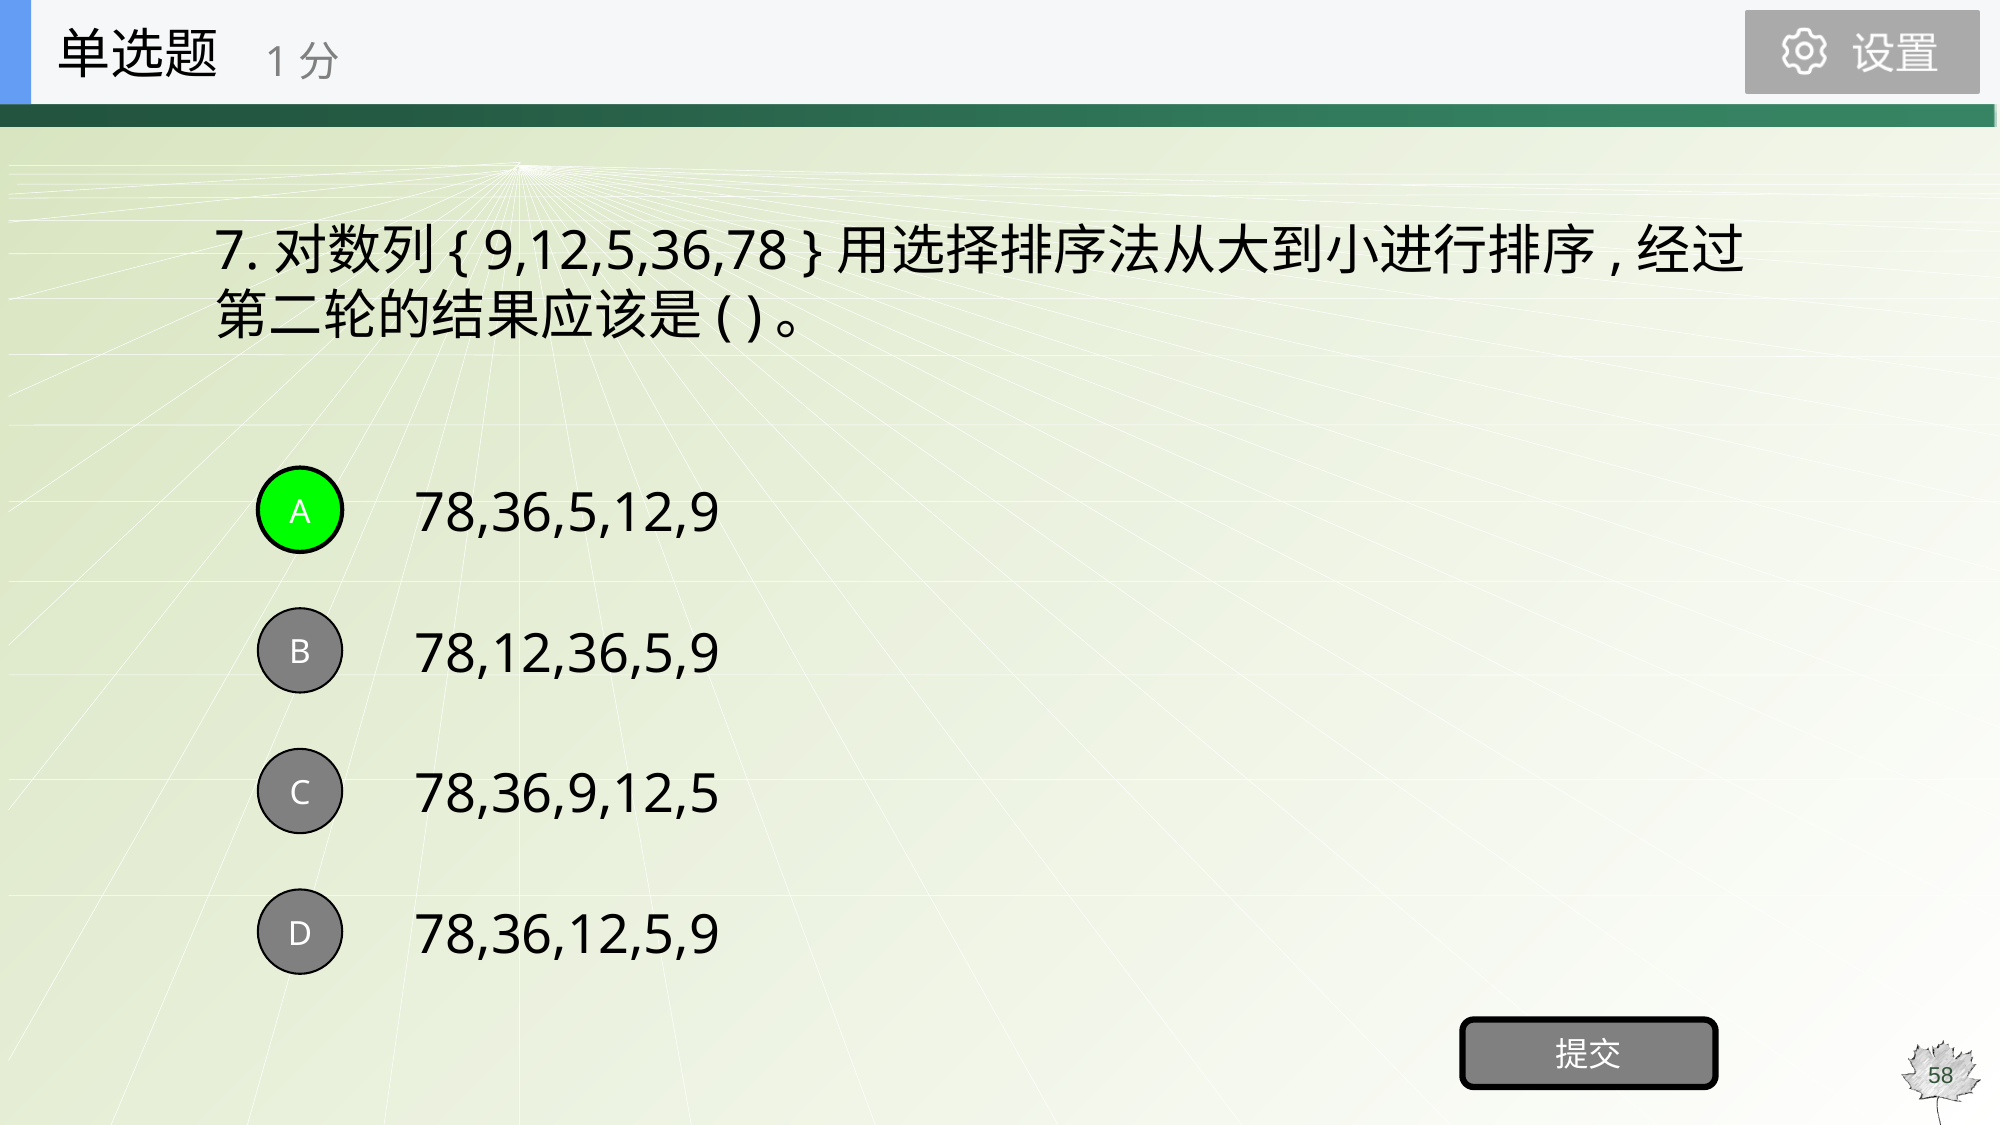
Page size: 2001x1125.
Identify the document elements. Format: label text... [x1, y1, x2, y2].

picture [1901, 1040, 1981, 1125]
slide_number 58 [1501, 1053, 1969, 1106]
text_box B [256, 607, 344, 694]
text_box A [256, 466, 344, 553]
text_box 7.对数列{ 9,12,5,36,78 }用选择排序法从大到小进行排序,经过第二轮的结果应该是( )。 [199, 207, 1768, 353]
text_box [0, 0, 2000, 105]
text_box 78,36,9,12,5 [399, 751, 753, 831]
picture [0, 105, 1997, 127]
text_box 78,12,36,5,9 [399, 610, 753, 691]
text_box C [256, 747, 344, 835]
picture [1745, 10, 1980, 94]
text_box 78,36,12,5,9 [399, 891, 753, 972]
text_box D [256, 888, 344, 975]
text_box 78,36,5,12,9 [399, 469, 753, 550]
text_box 提交 [1461, 1018, 1717, 1089]
